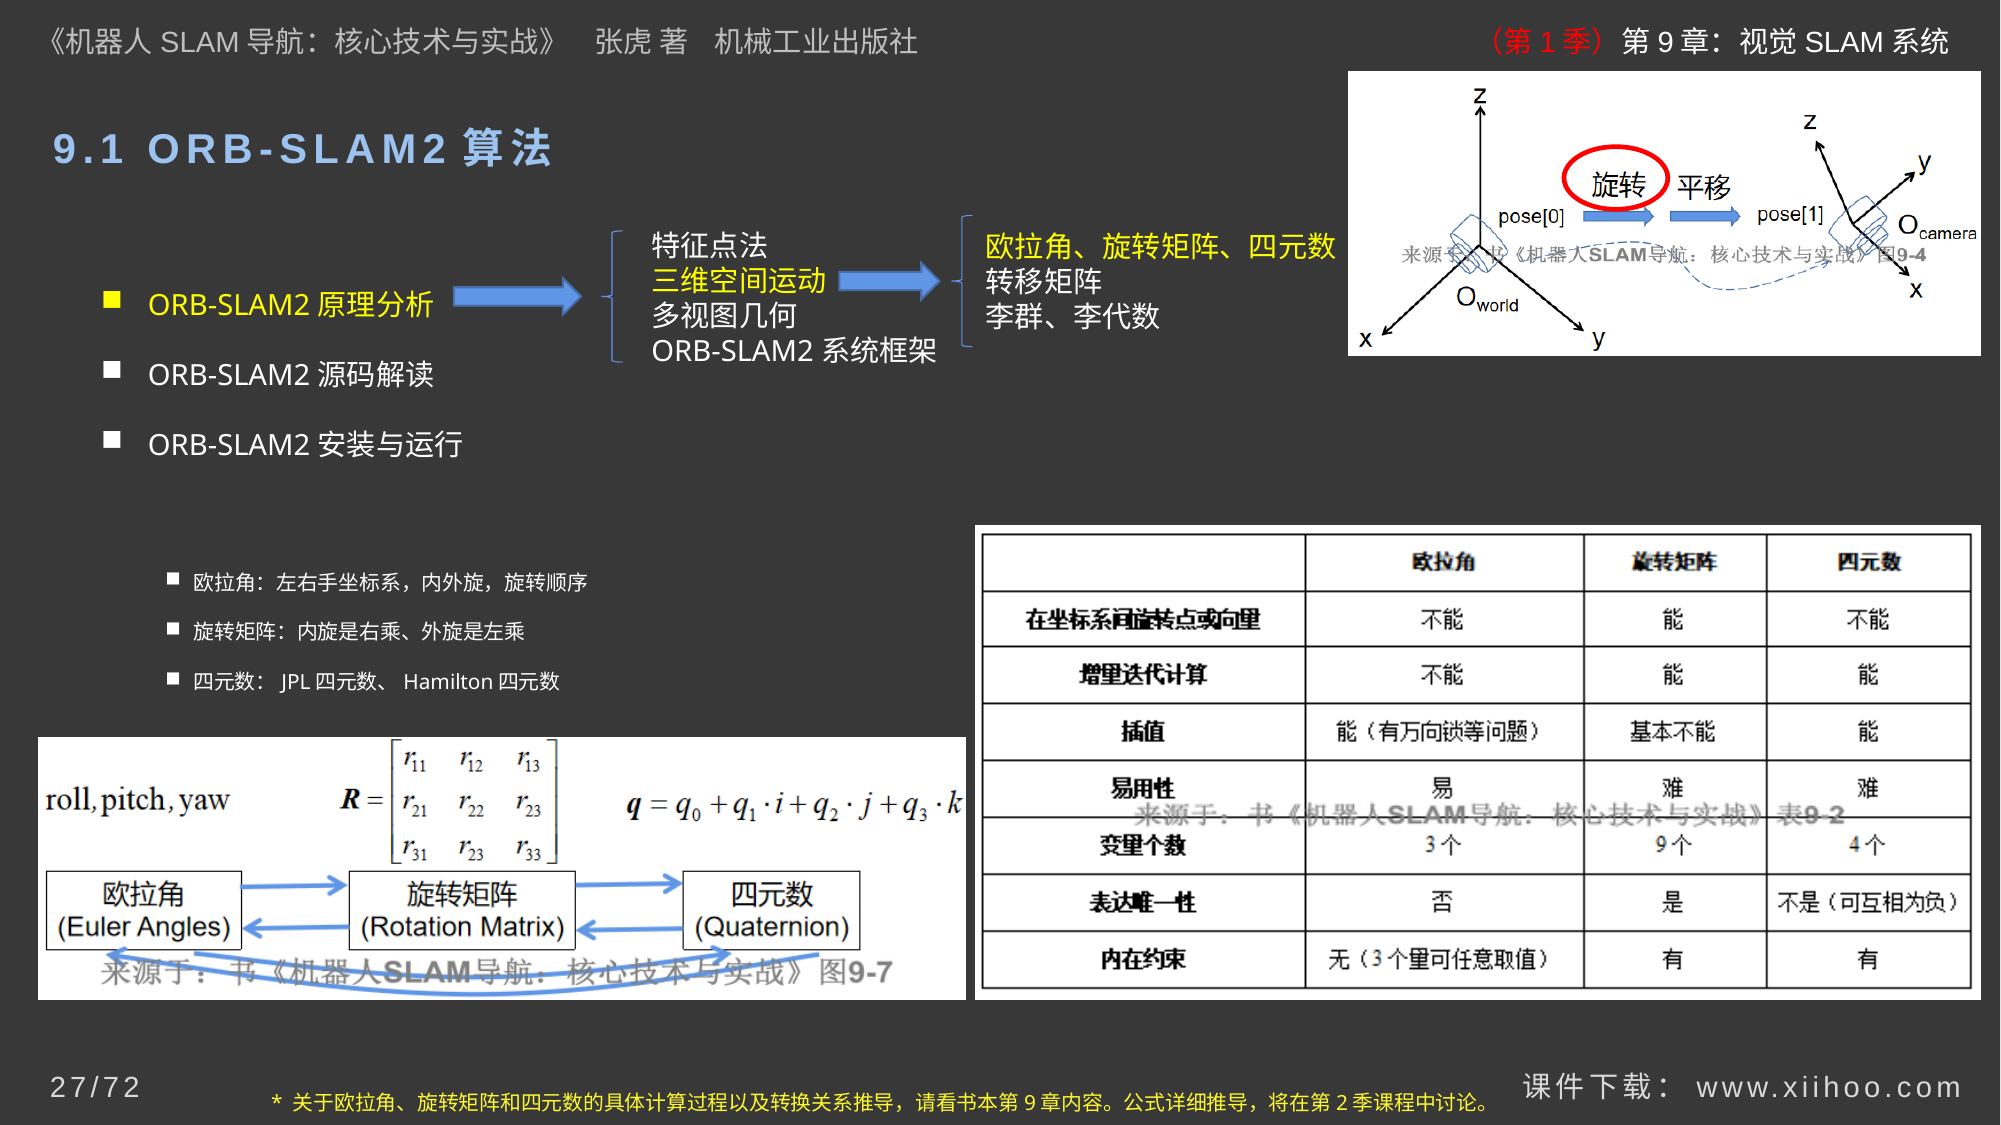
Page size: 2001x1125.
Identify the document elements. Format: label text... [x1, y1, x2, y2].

text_box * 关于欧拉角、旋转矩阵和四元数的具体计算过程以及转换关系推导，请看书本第9章内容。公式详细推导，将在第2季课程中讨论。 [256, 1057, 1494, 1123]
text_box [951, 214, 973, 348]
text_box [838, 260, 942, 302]
text_box ORB-SLAM2原理分析 ORB-SLAM2源码解读 ORB-SLAM2安装与运行 [86, 243, 501, 469]
text_box 课件下载：www.xiihoo.com [1494, 1057, 1991, 1114]
text_box （第1季）第9章：视觉SLAM系统 [1075, 16, 1965, 66]
text_box [452, 275, 583, 318]
text_box 特征点法 三维空间运动 多视图几何 ORB-SLAM2系统框架 [636, 220, 954, 375]
text_box 《机器人SLAM导航：核心技术与实战》 张虎 著 机械工业出版社 [16, 16, 940, 66]
title 9.1 ORB-SLAM2算法 [38, 98, 620, 180]
text_box 欧拉角：左右手坐标系，内外旋，旋转顺序 旋转矩阵：内旋是右乘、外旋是左乘 四元数：JPL四元数、Hamilton四元数 [150, 536, 623, 702]
picture [0, 0, 2001, 1125]
text_box 欧拉角、旋转矩阵、四元数 转移矩阵 李群、李代数 [970, 221, 1348, 341]
text_box 27/72 [34, 1060, 187, 1111]
text_box [601, 230, 623, 363]
